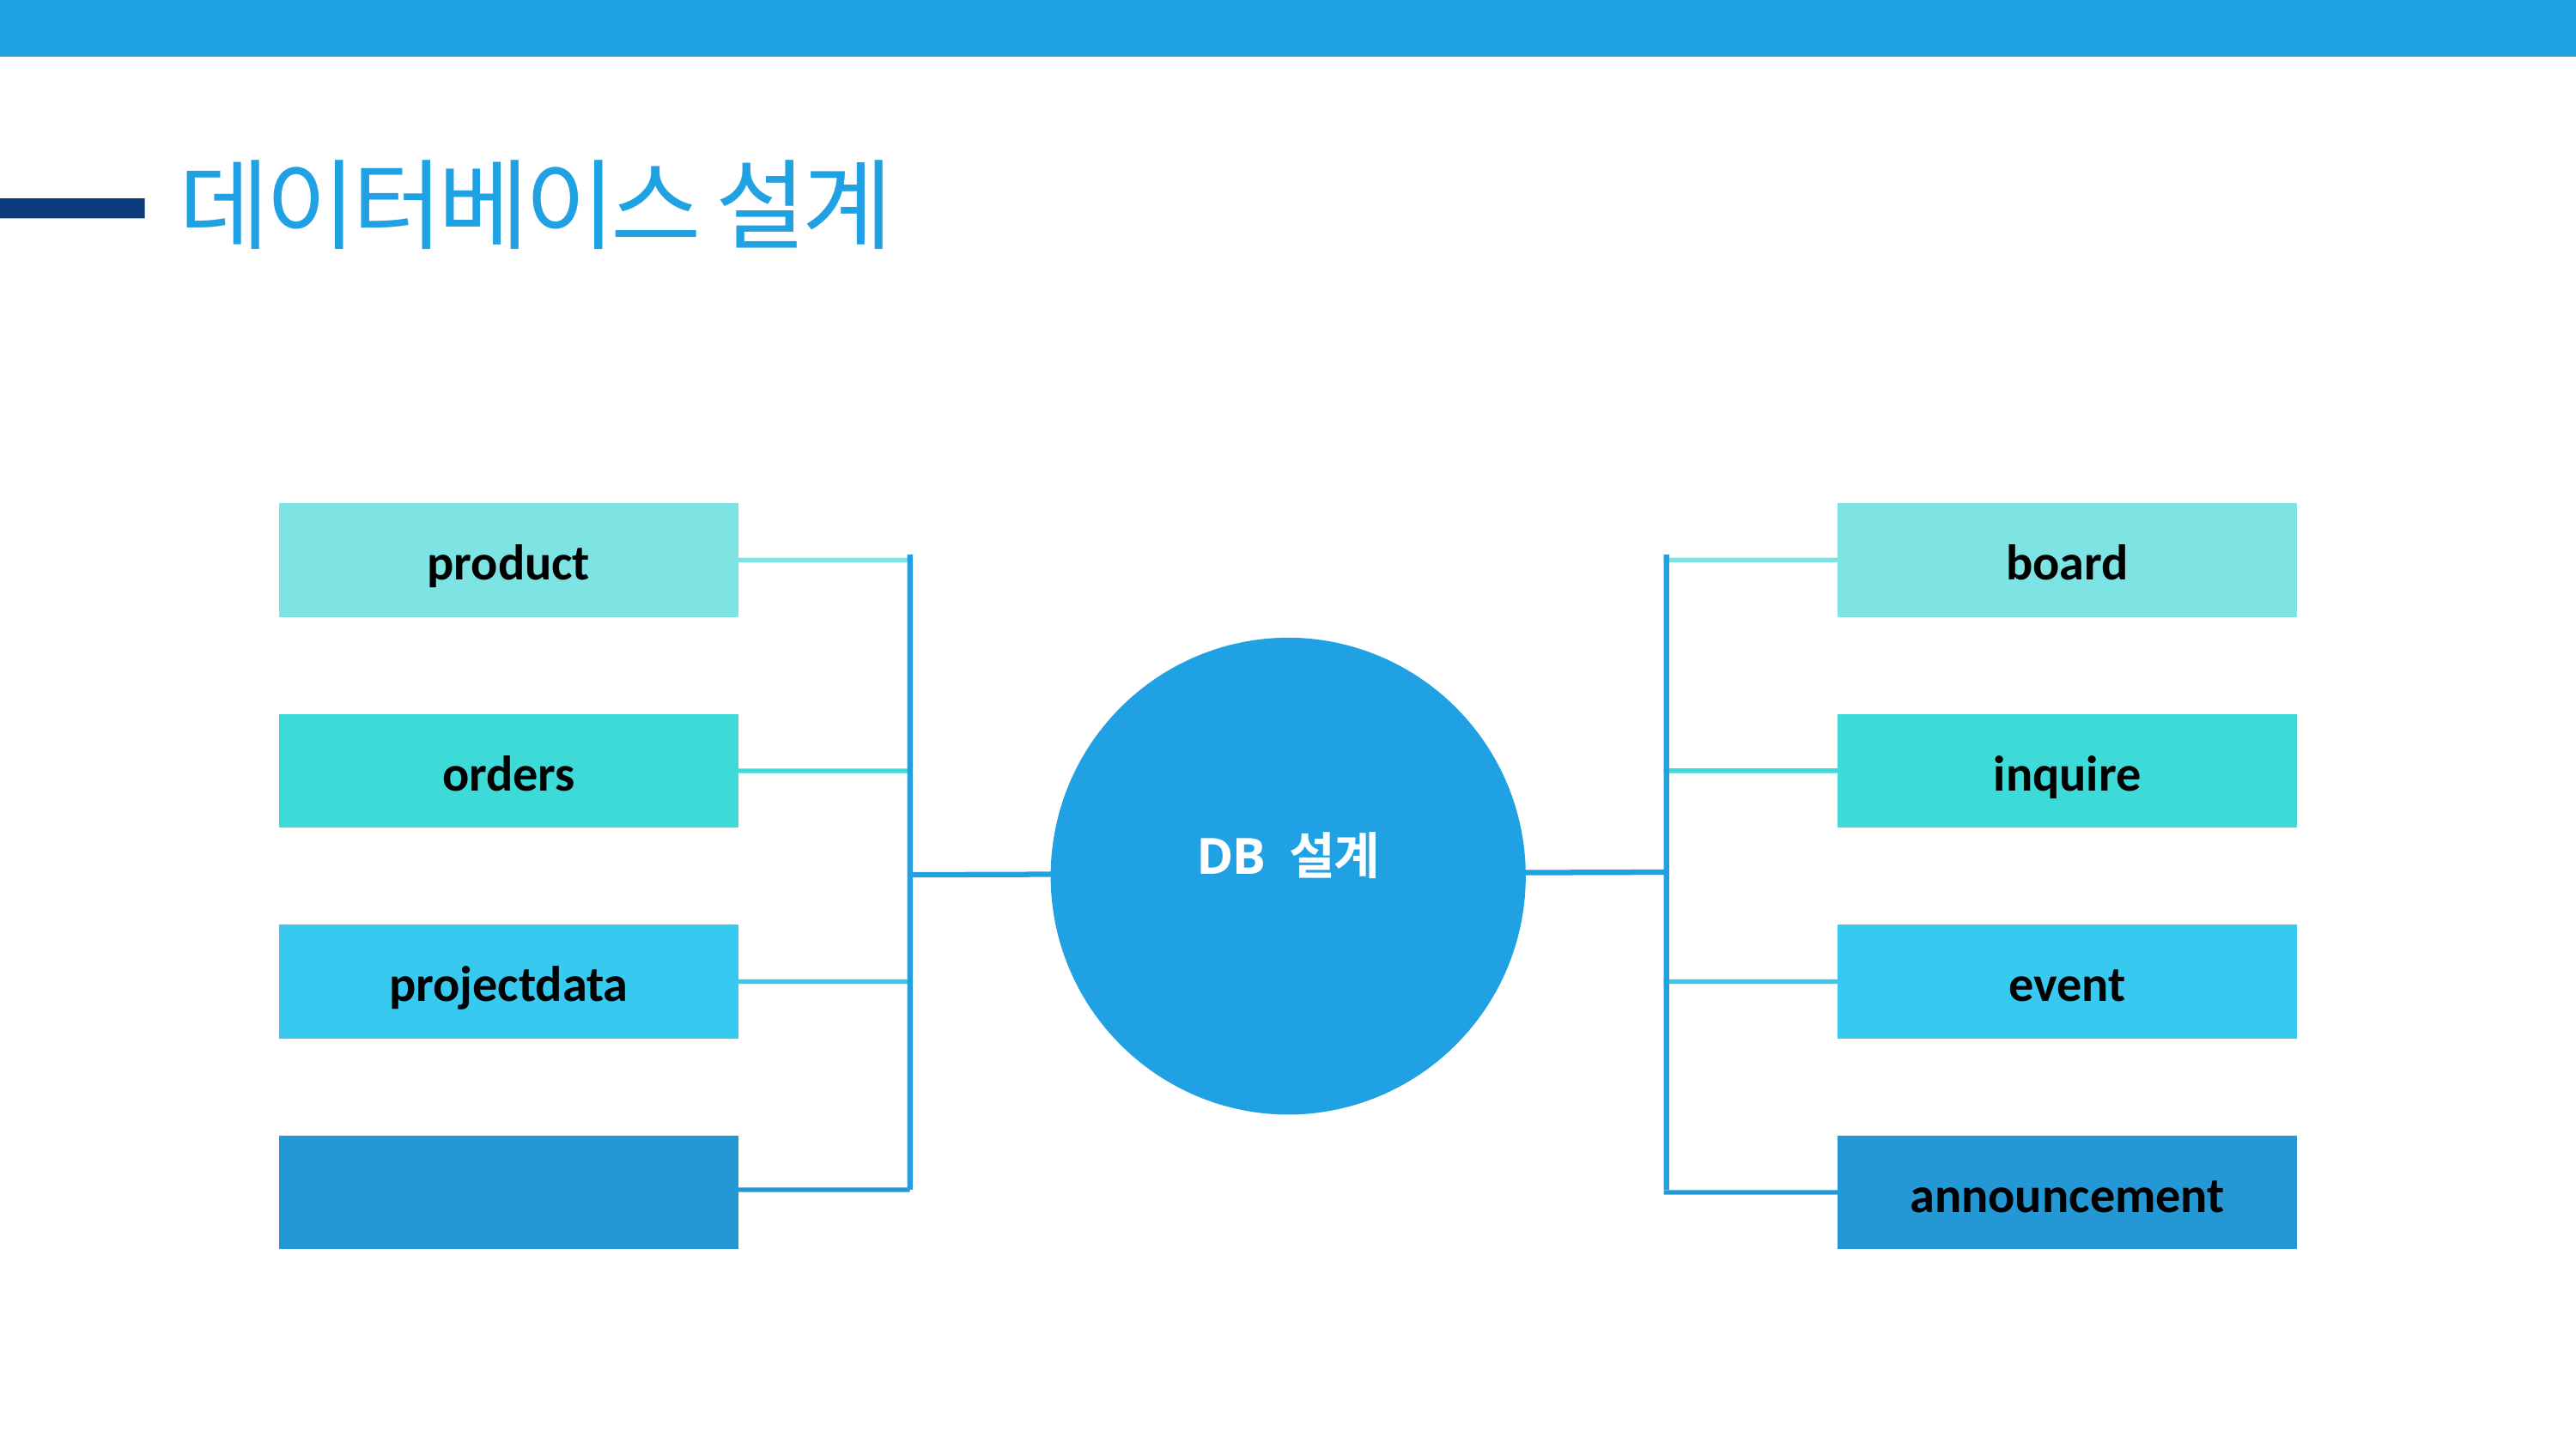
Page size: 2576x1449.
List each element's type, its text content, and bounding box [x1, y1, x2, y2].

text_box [279, 713, 738, 828]
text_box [279, 1135, 738, 1250]
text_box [1838, 713, 2297, 828]
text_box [1663, 544, 1875, 576]
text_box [279, 502, 738, 617]
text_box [1838, 924, 2297, 1040]
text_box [0, 0, 2576, 58]
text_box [698, 544, 910, 576]
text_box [1838, 502, 2297, 617]
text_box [1663, 966, 1875, 997]
text_box 데이터베이스 설계 [179, 142, 1111, 262]
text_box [1663, 1177, 1875, 1208]
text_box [279, 924, 738, 1040]
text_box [698, 755, 910, 786]
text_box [698, 966, 910, 997]
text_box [1838, 1135, 2297, 1250]
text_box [1663, 755, 1875, 786]
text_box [698, 1174, 910, 1205]
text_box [1049, 637, 1528, 1115]
